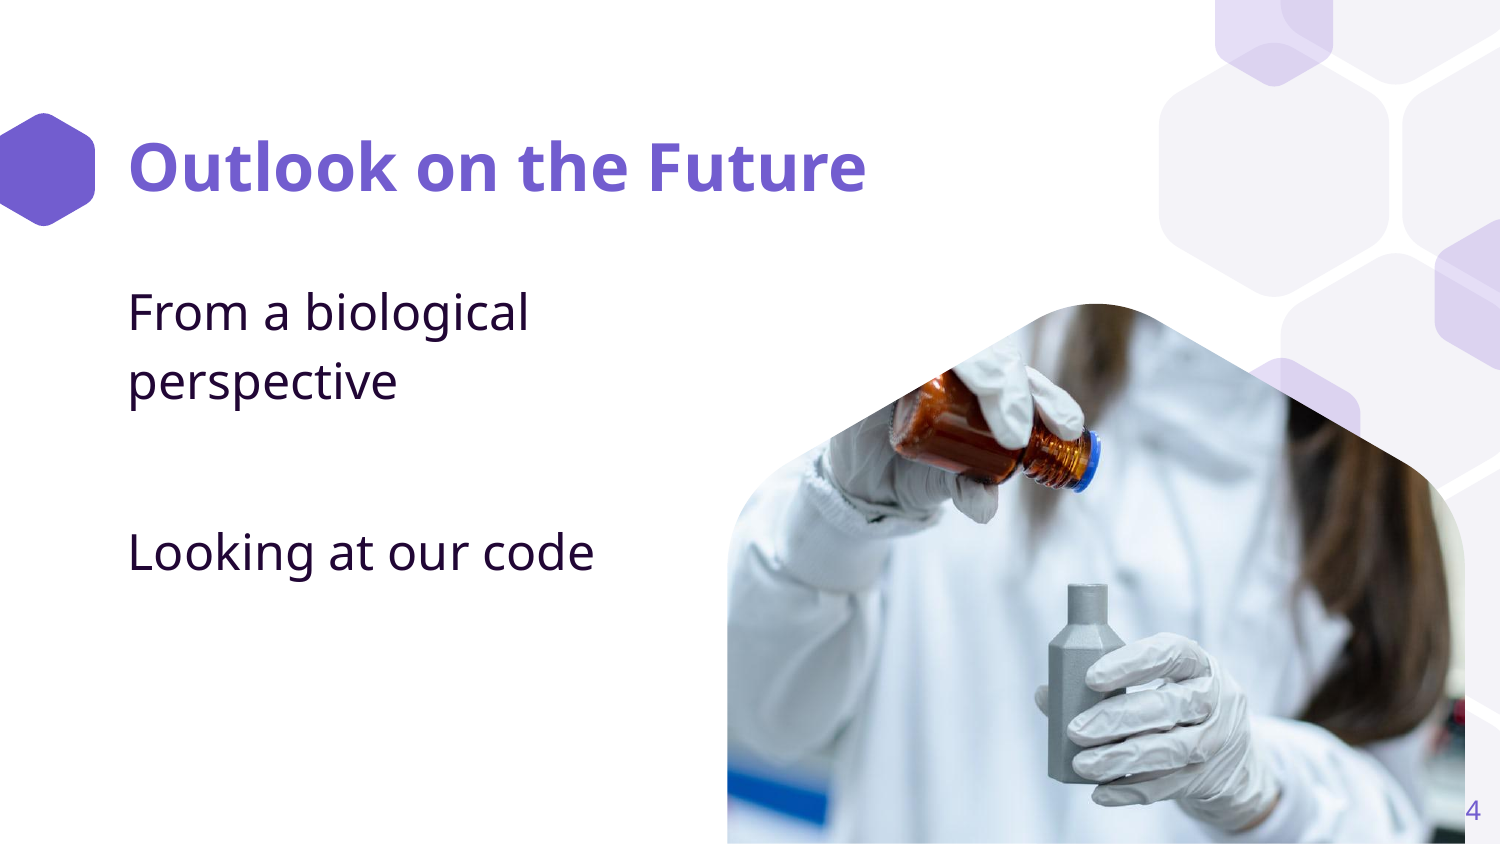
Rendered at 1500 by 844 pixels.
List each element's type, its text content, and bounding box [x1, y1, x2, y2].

picture [727, 303, 1466, 844]
slide_number 24 [1470, 779, 1482, 844]
title Outlook on the Future [127, 137, 1114, 203]
list From a biological perspective Looking at our code [127, 271, 638, 745]
